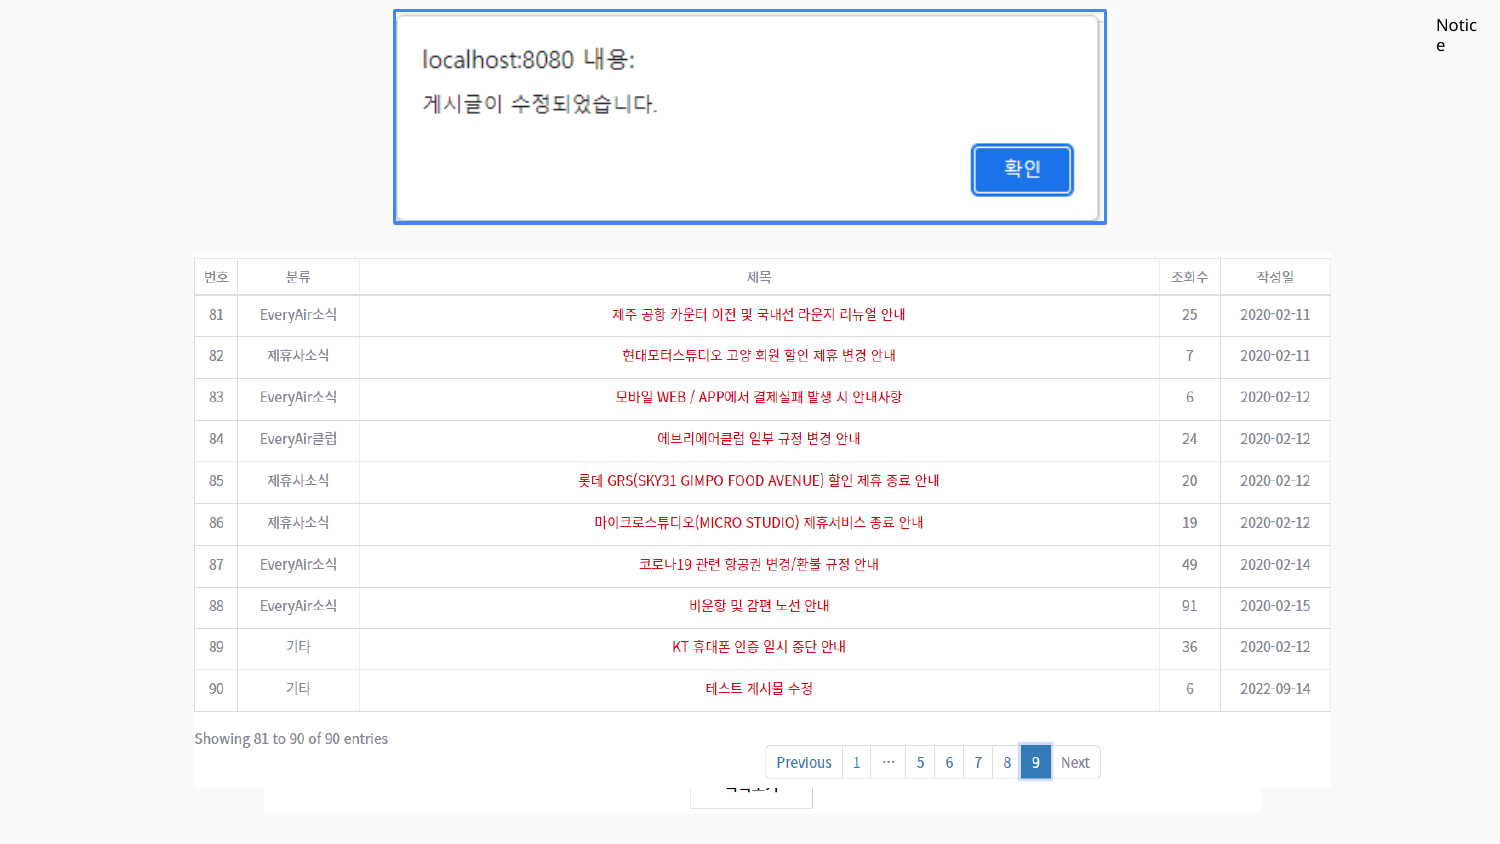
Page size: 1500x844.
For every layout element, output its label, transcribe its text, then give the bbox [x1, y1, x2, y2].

picture [194, 253, 1331, 814]
picture [395, 11, 1105, 222]
text_box Notice [1421, 0, 1500, 70]
